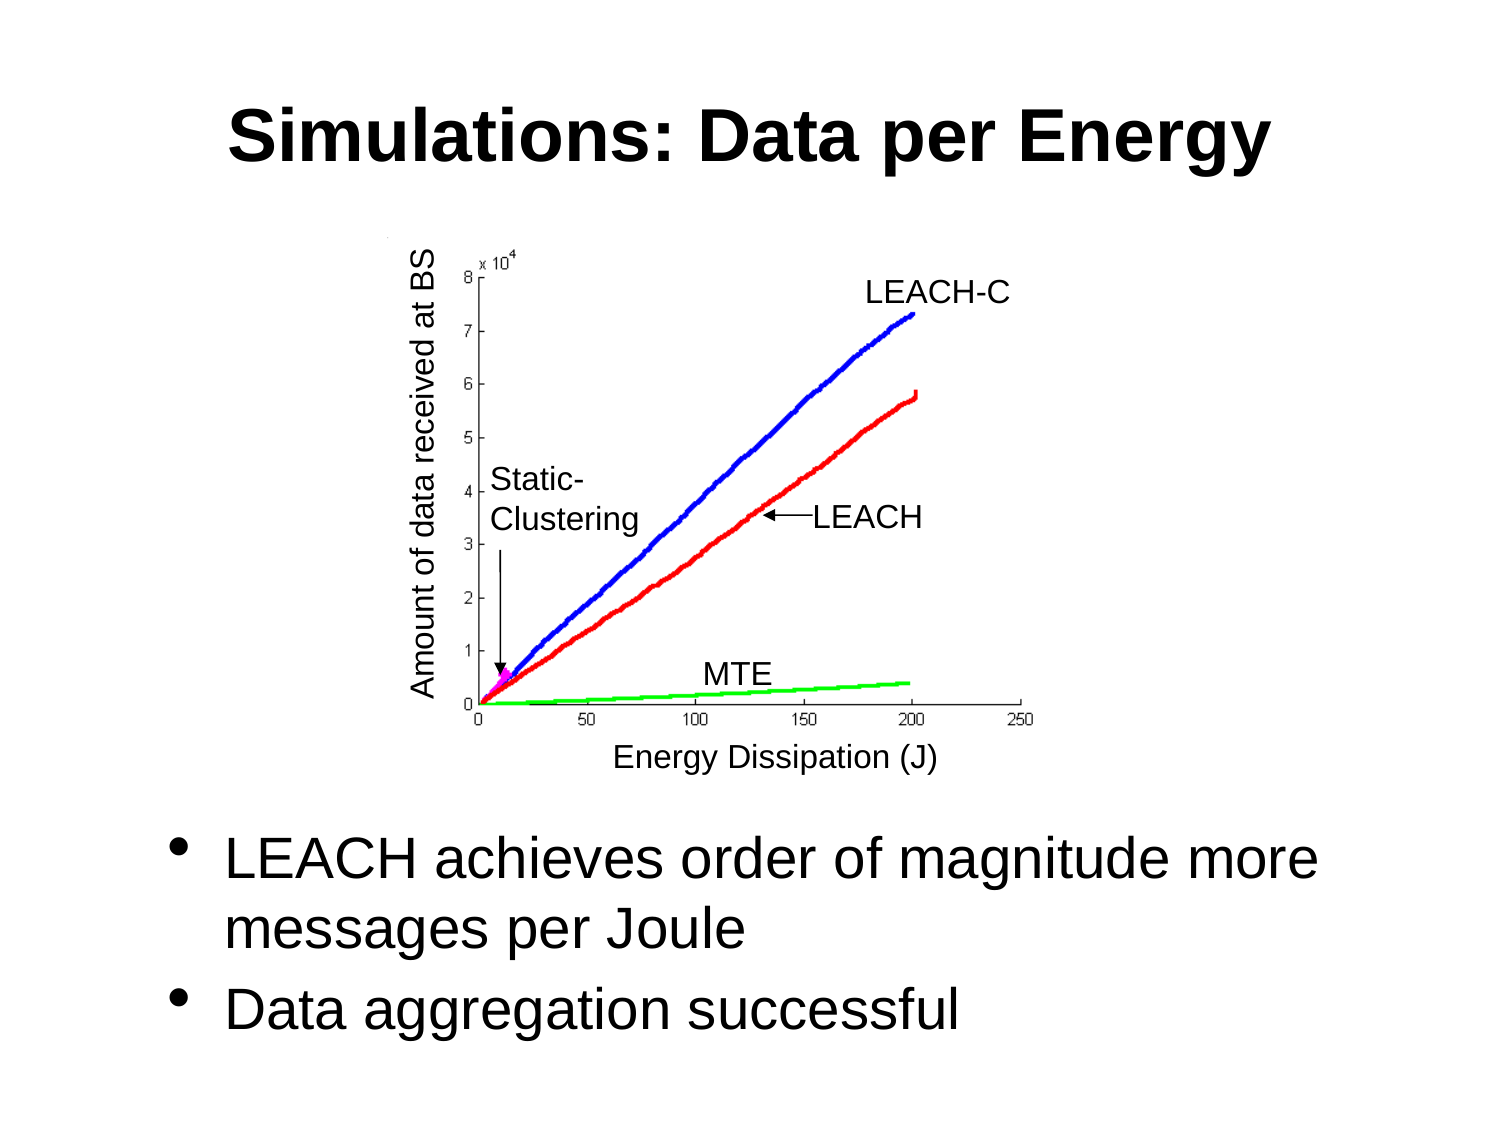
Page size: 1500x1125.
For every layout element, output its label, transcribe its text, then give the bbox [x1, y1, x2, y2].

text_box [387, 237, 1088, 776]
list LEACH achieves order of magnitude more messages per Joule Data aggregation successful [153, 812, 1425, 1067]
title Simulations: Data per Energy [112, 37, 1388, 225]
